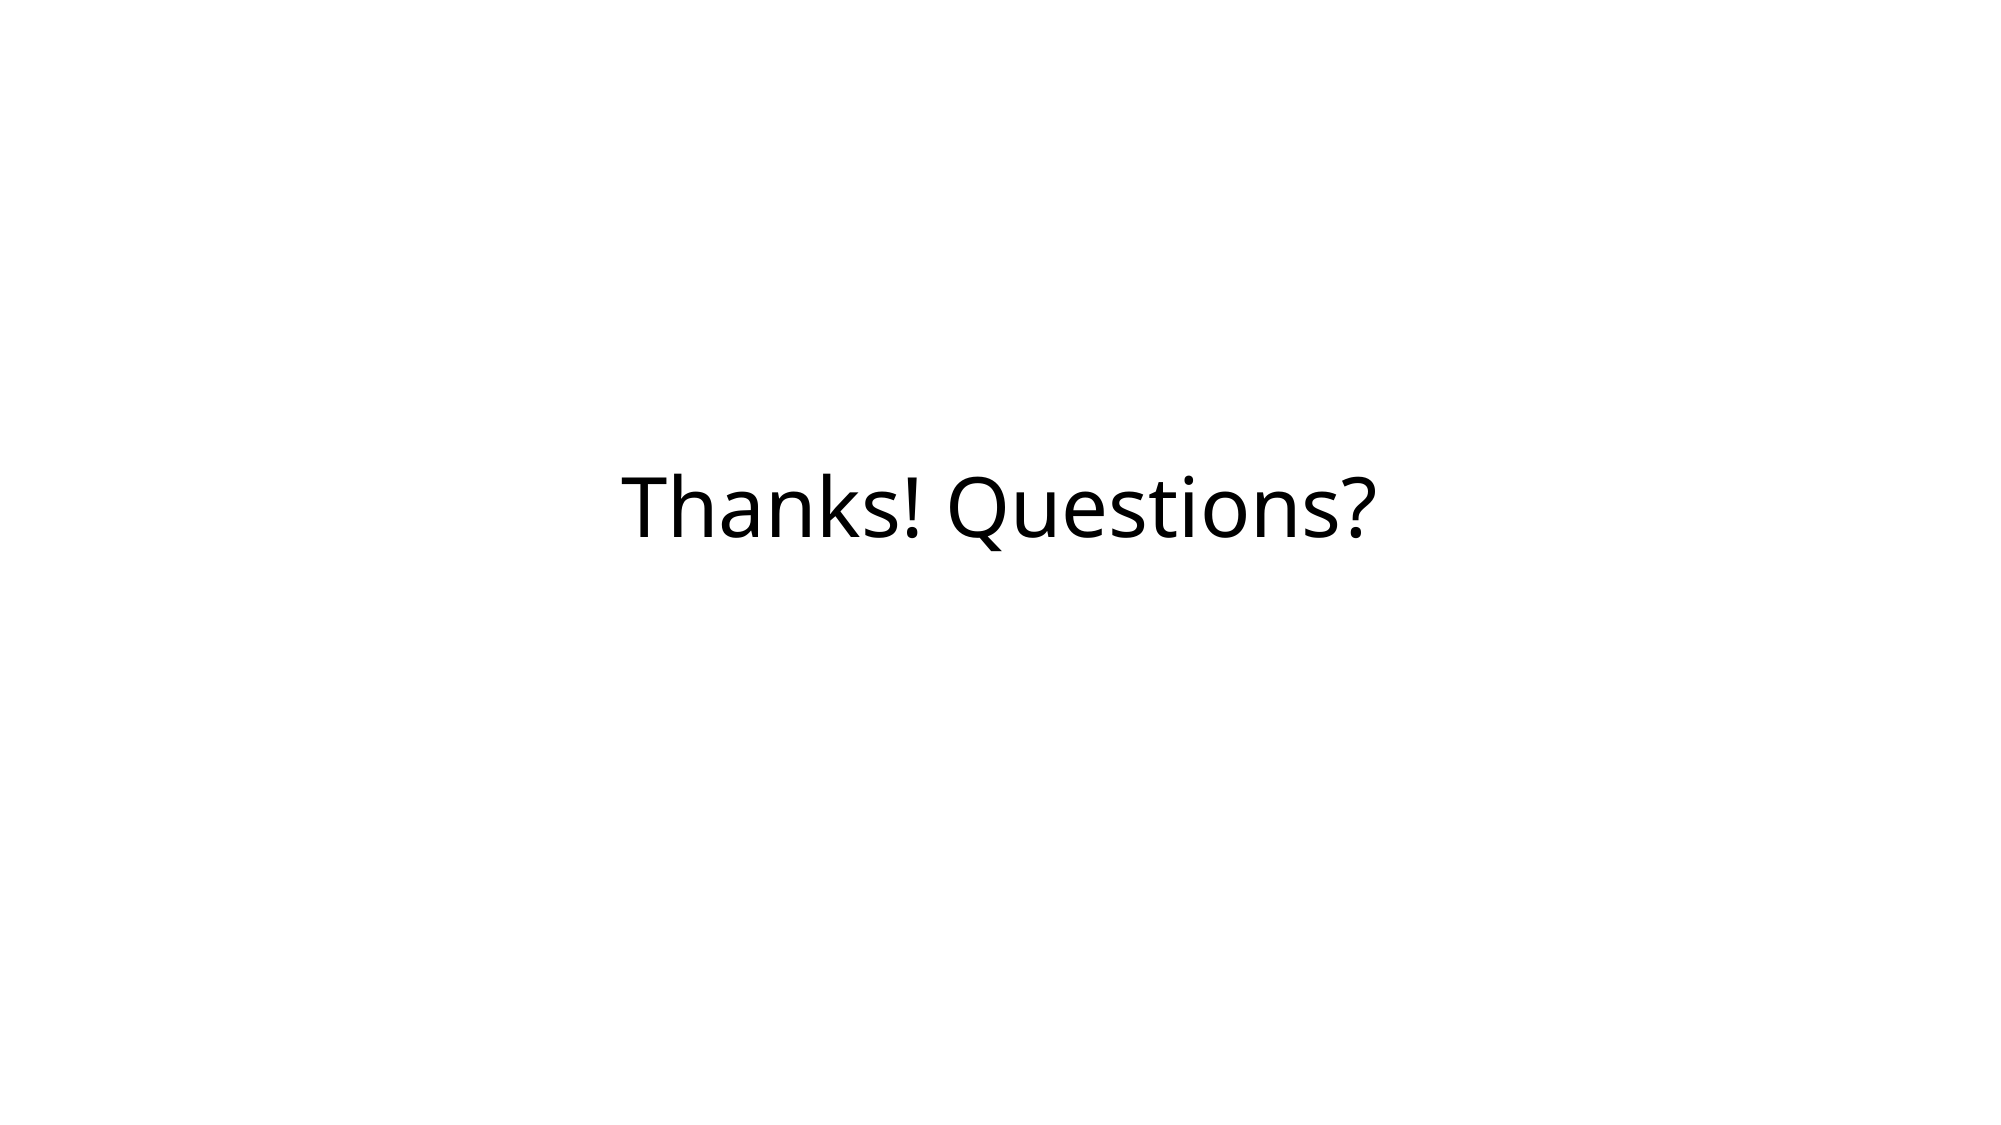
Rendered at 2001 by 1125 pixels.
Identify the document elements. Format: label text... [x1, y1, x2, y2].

text_box Thanks! Questions? [606, 446, 1394, 562]
